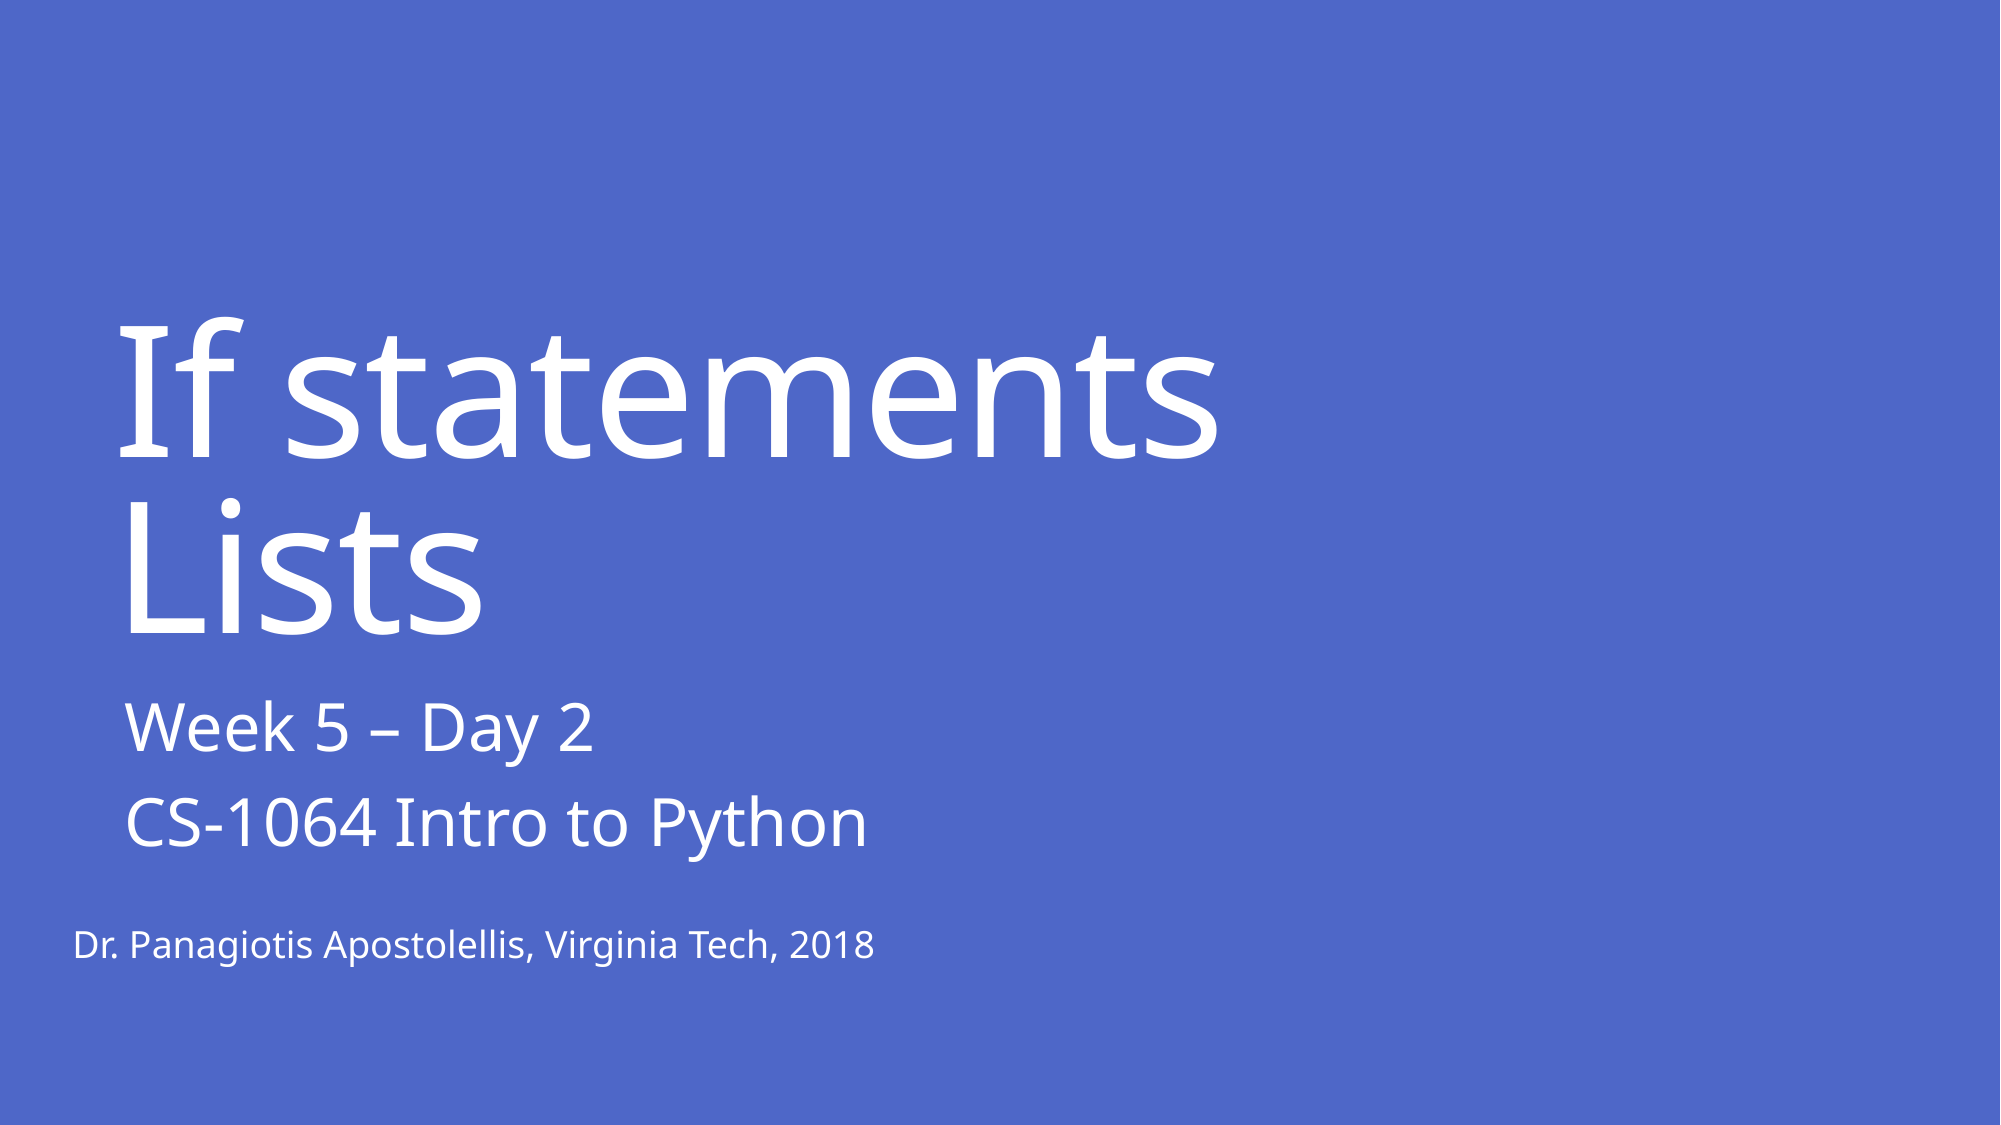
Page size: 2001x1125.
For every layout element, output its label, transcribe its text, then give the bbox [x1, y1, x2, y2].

subtitle Week 5 – Day 2 CS-1064 Intro to Python [109, 690, 1624, 961]
title If statements Lists [98, 126, 1868, 677]
text_box Dr. Panagiotis Apostolellis, Virginia Tech, 2018 [57, 913, 891, 973]
